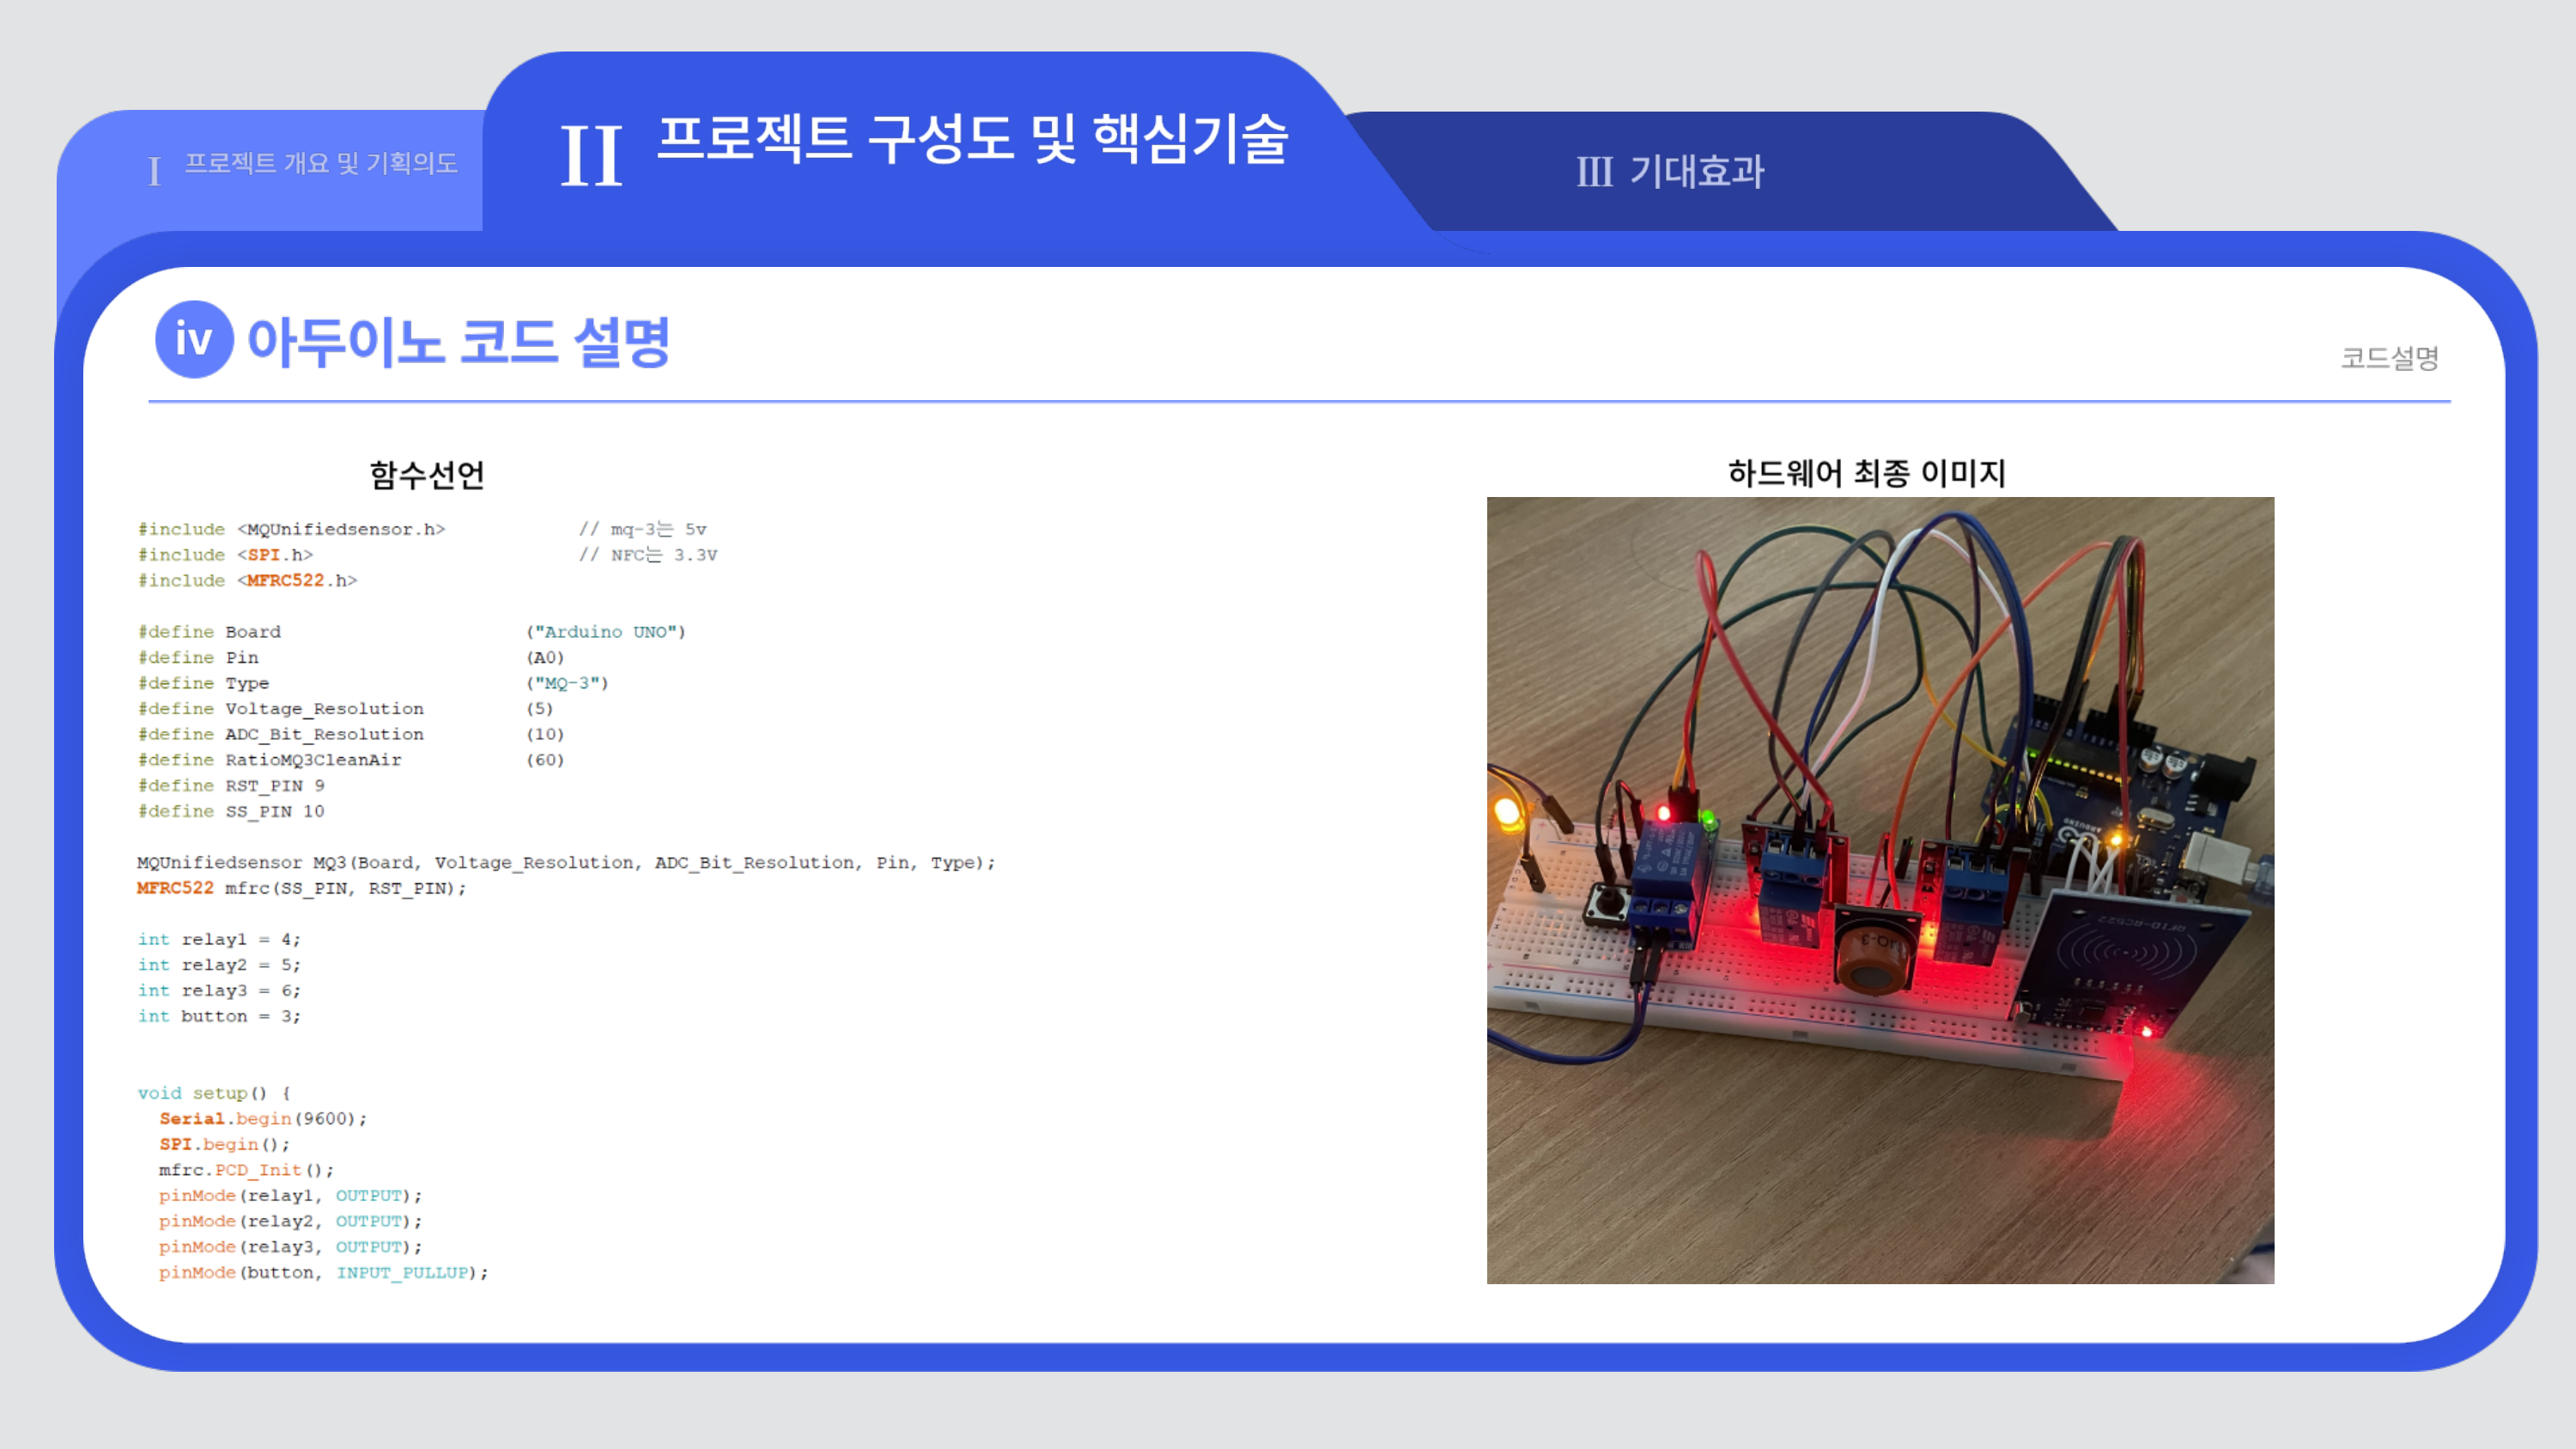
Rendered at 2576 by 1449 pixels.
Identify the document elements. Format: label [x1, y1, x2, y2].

text_box [54, 231, 2539, 1372]
text_box [1486, 497, 2275, 1284]
text_box [57, 109, 477, 228]
picture [0, 0, 2576, 1449]
text_box [148, 400, 2452, 404]
text_box [135, 497, 1005, 1284]
text_box [1494, 112, 2198, 228]
text_box [83, 267, 2506, 1344]
text_box [482, 52, 1490, 264]
